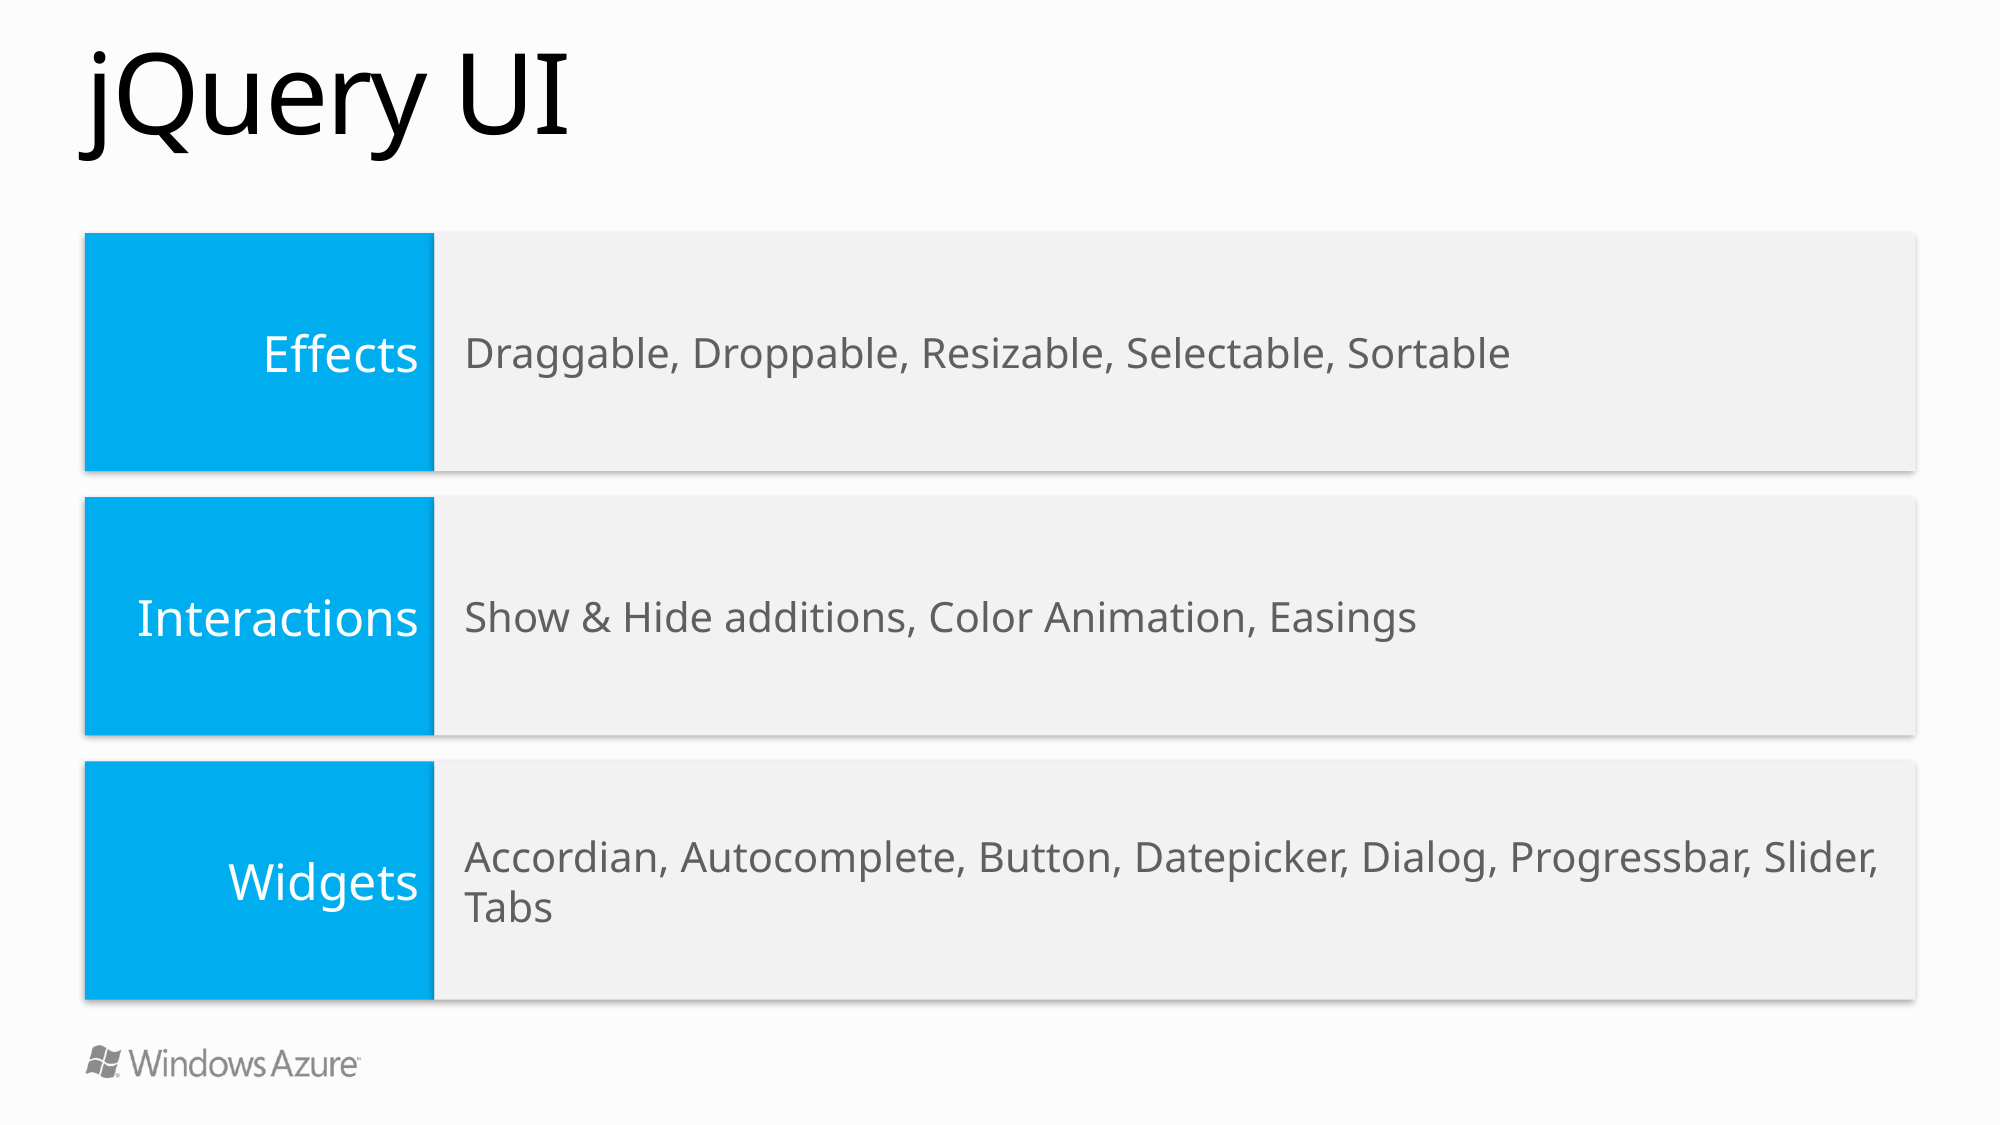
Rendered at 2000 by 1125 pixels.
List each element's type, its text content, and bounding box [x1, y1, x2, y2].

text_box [84, 496, 1916, 736]
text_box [84, 232, 1916, 472]
title jQuery UI [85, 37, 1914, 161]
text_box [84, 761, 1916, 1000]
